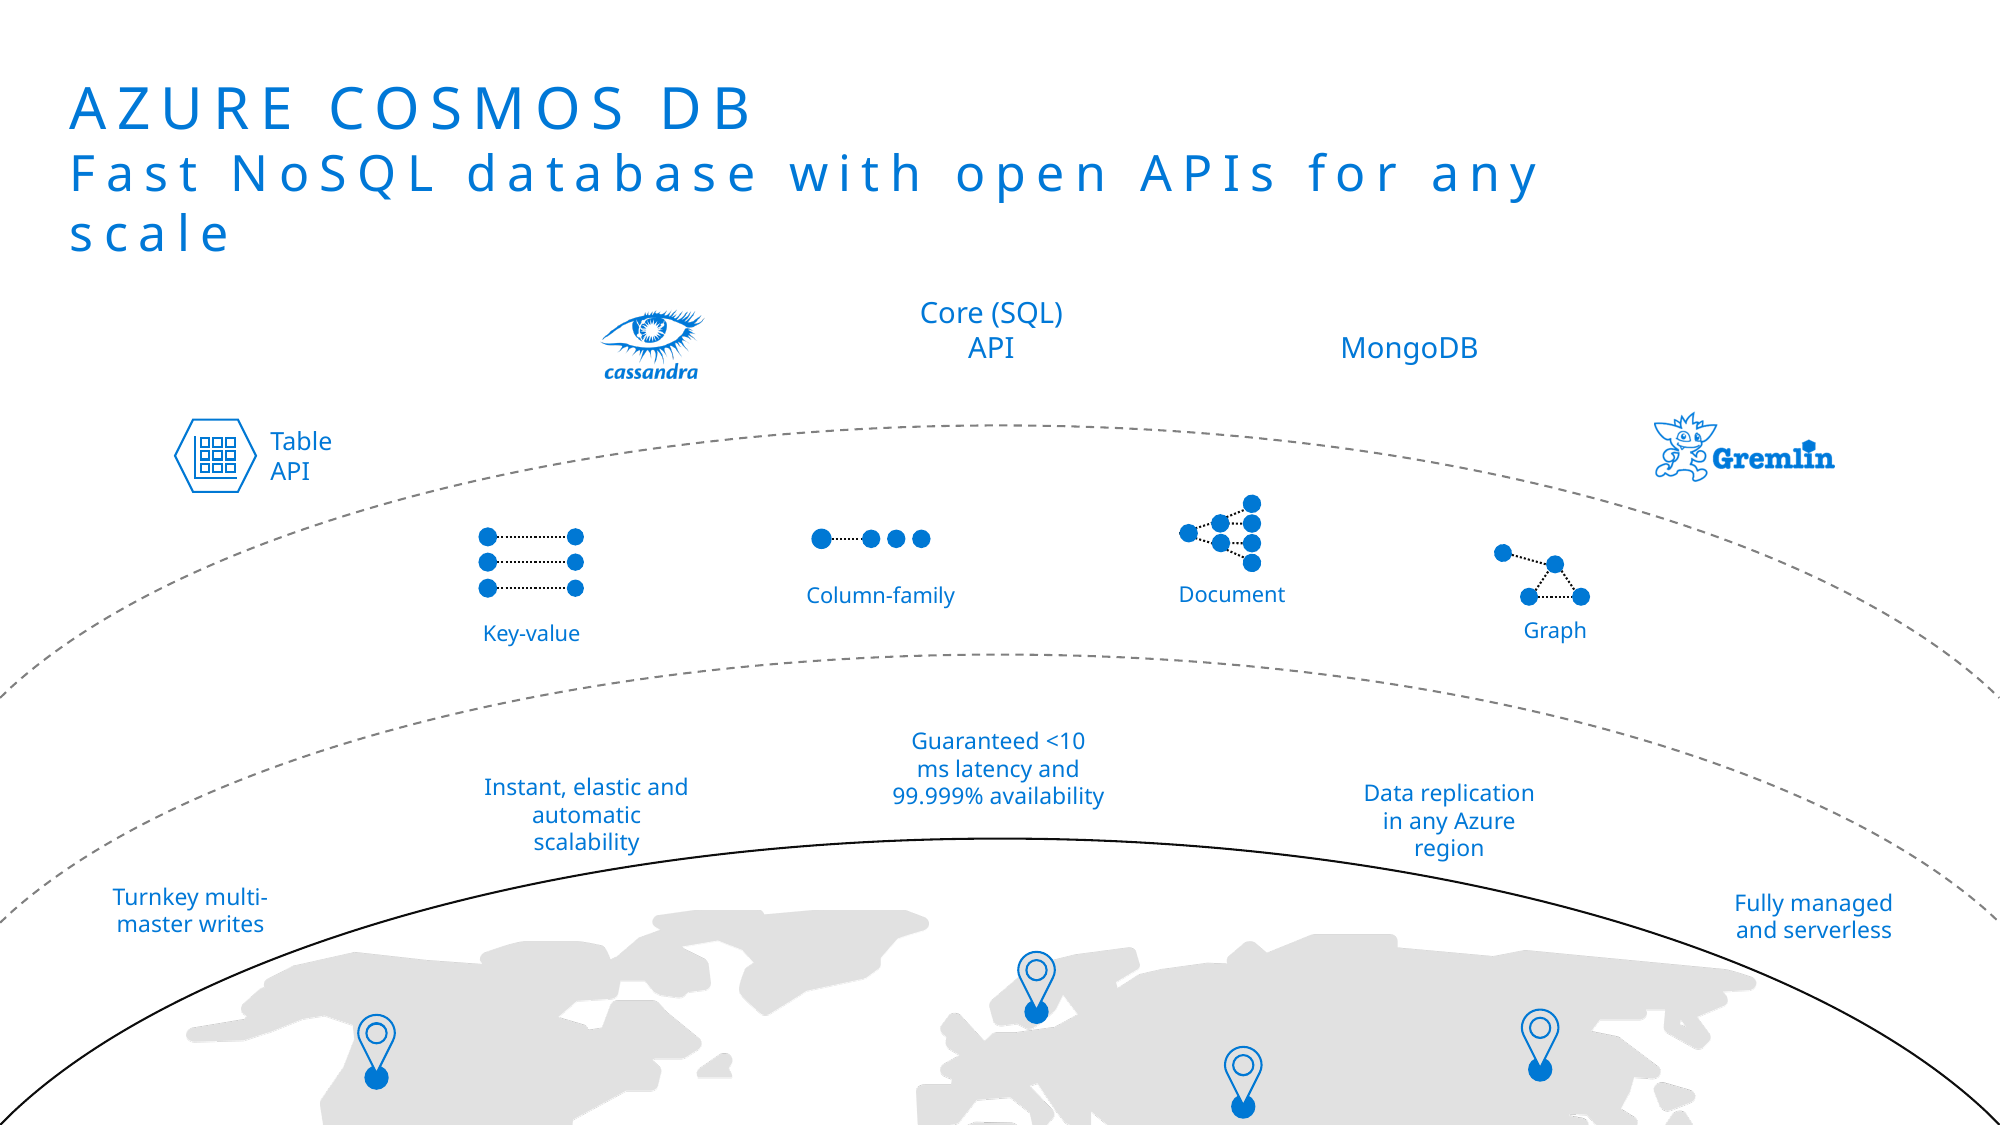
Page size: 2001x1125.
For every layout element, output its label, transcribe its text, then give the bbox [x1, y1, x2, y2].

text_box [1917, 858, 2000, 924]
text_box [0, 424, 1582, 699]
text_box [0, 996, 185, 1125]
text_box [433, 656, 1570, 719]
picture [600, 309, 705, 379]
text_box [1815, 996, 2000, 1125]
text_box MongoDB [1315, 321, 1503, 372]
text_box [0, 850, 94, 924]
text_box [174, 419, 388, 493]
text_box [357, 1014, 396, 1090]
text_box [94, 719, 1917, 954]
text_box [466, 494, 1603, 656]
text_box Core (SQL) API [880, 287, 1103, 373]
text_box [1521, 1009, 1559, 1081]
text_box [1130, 499, 2000, 699]
list Fast NoSQL database with open APIs for any scale [70, 141, 1658, 226]
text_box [1017, 951, 1056, 1024]
picture [1653, 410, 1835, 483]
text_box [1224, 1046, 1262, 1118]
picture [185, 954, 1815, 1125]
title Azure Cosmos DB [69, 71, 1110, 143]
